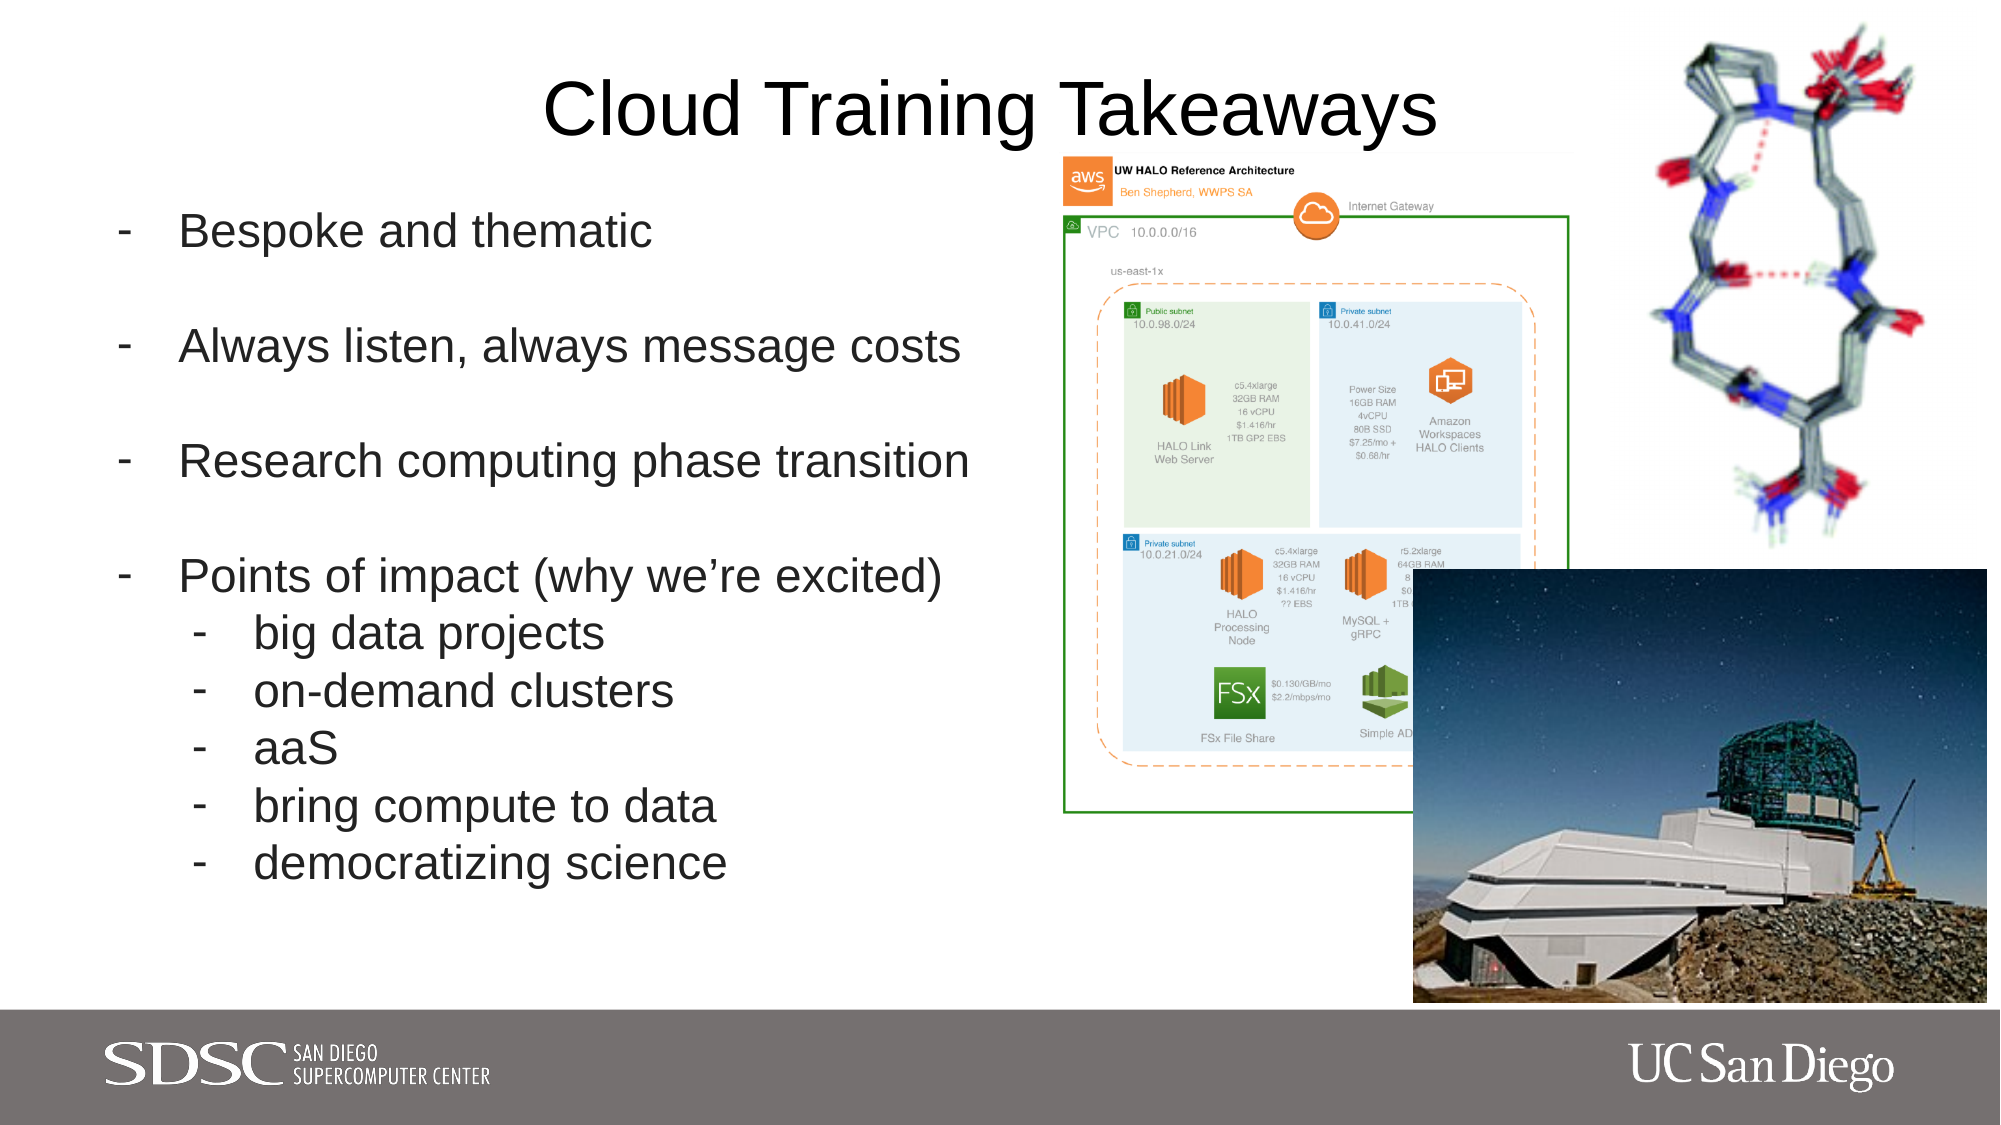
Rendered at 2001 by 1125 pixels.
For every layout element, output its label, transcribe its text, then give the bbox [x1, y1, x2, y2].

text_box Bespoke and thematic Always listen, always message costs Research computing phase transition Points of impact (why we’re excited) big data projects on-demand clusters aaS bring compute to data democratizing science [83, 179, 1421, 1095]
picture [1058, 9, 2000, 1003]
picture [1625, 1040, 1896, 1095]
text_box Cloud Training Takeaways [522, 37, 1478, 117]
